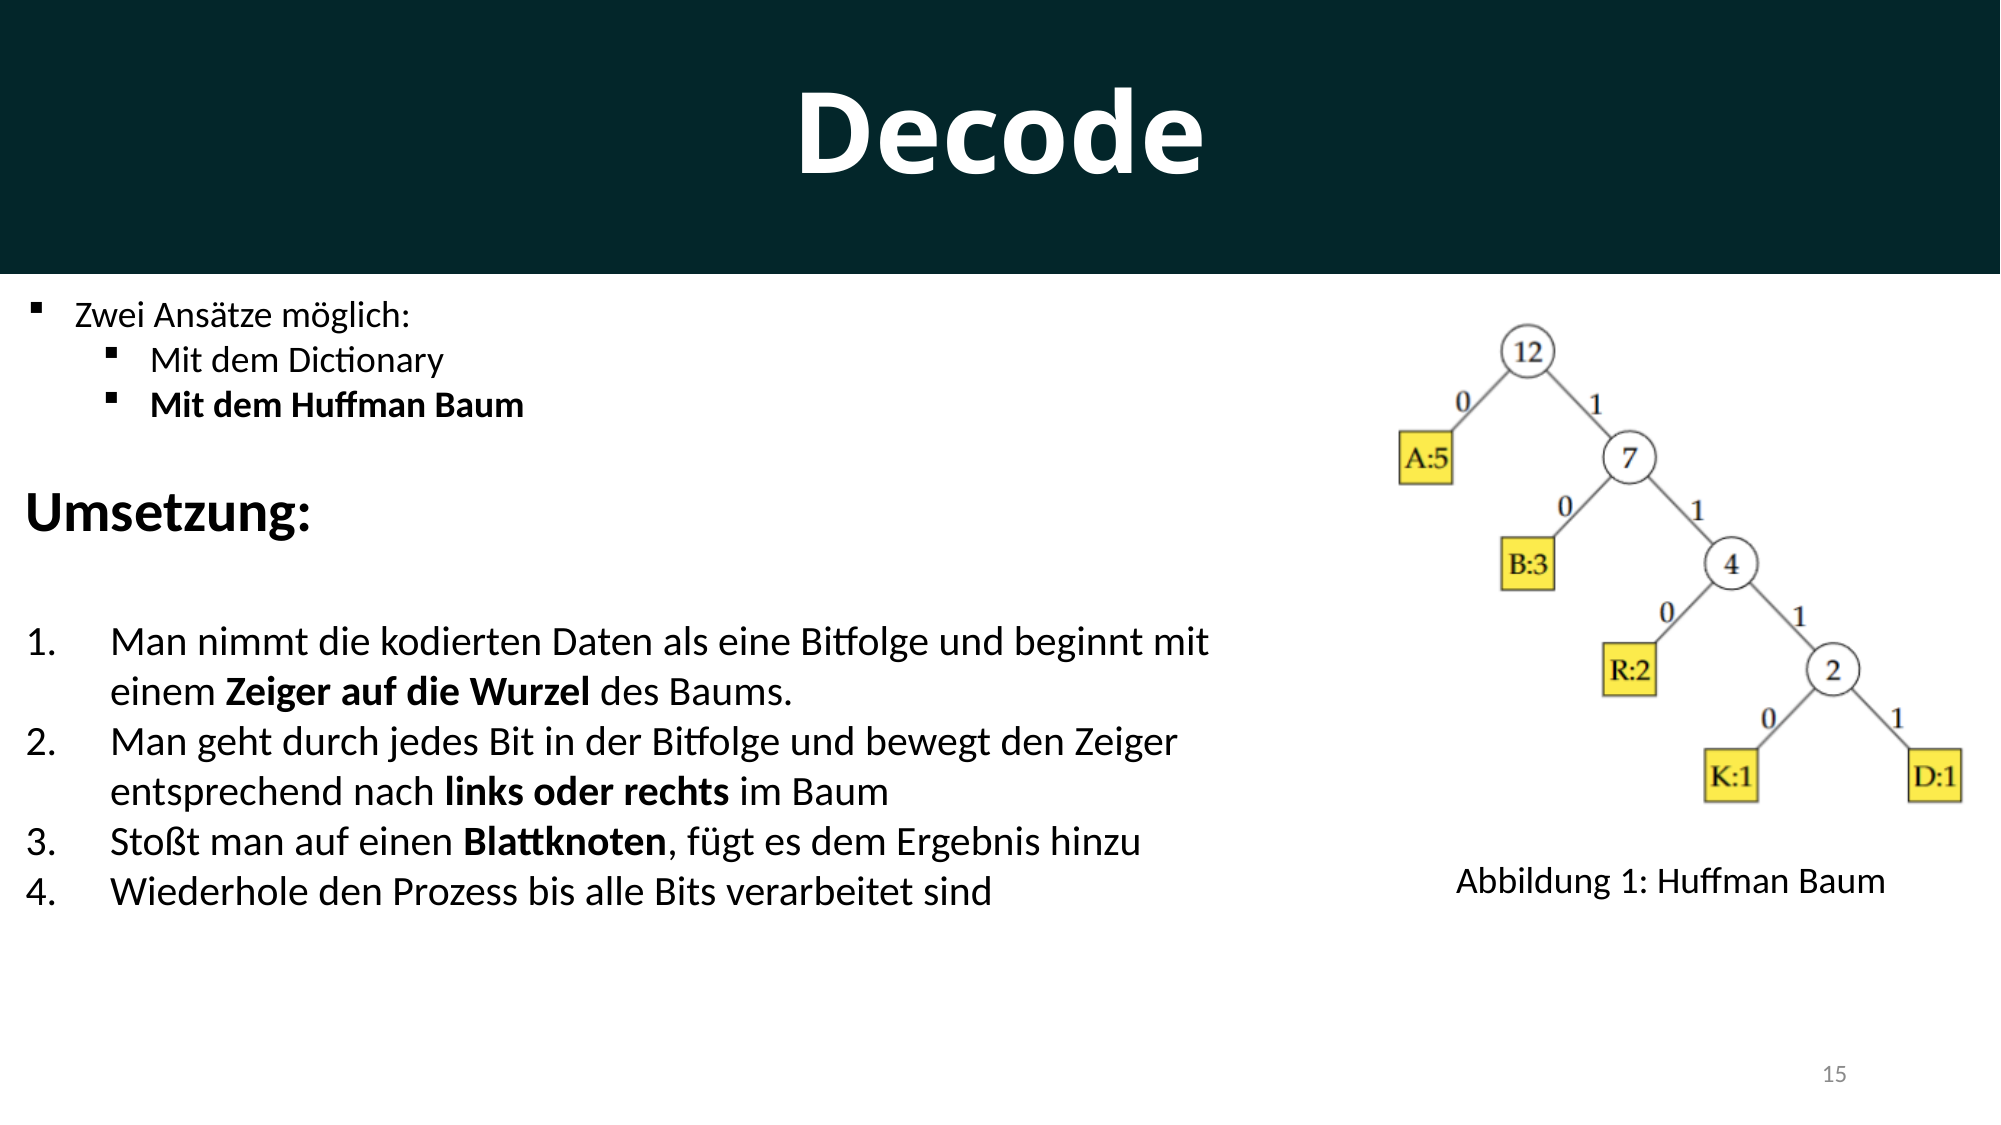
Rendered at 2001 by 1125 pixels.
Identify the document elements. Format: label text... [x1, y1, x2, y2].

text_box Abbildung 1: Huffman Baum [1441, 848, 1908, 909]
text_box Umsetzung: Man nimmt die kodierten Daten als eine Bitfolge und beginnt mit einem Zeiger auf die Wurzel des Baums. Man geht durch jedes Bit in der Bitfolge und bewegt den Zeiger entsprechend nach links oder rechts im Baum Stoßt man auf einen Blattknoten, fügt es dem Ergebnis hinzu Wiederhole den Prozess bis alle Bits verarbeitet sind [10, 466, 1228, 1016]
picture [1380, 316, 1969, 809]
title Decode [0, 0, 2000, 274]
text_box Zwei Ansätze möglich: Mit dem Dictionary Mit dem Huffman Baum [13, 282, 1231, 433]
slide_number 15 [1412, 1042, 1863, 1103]
